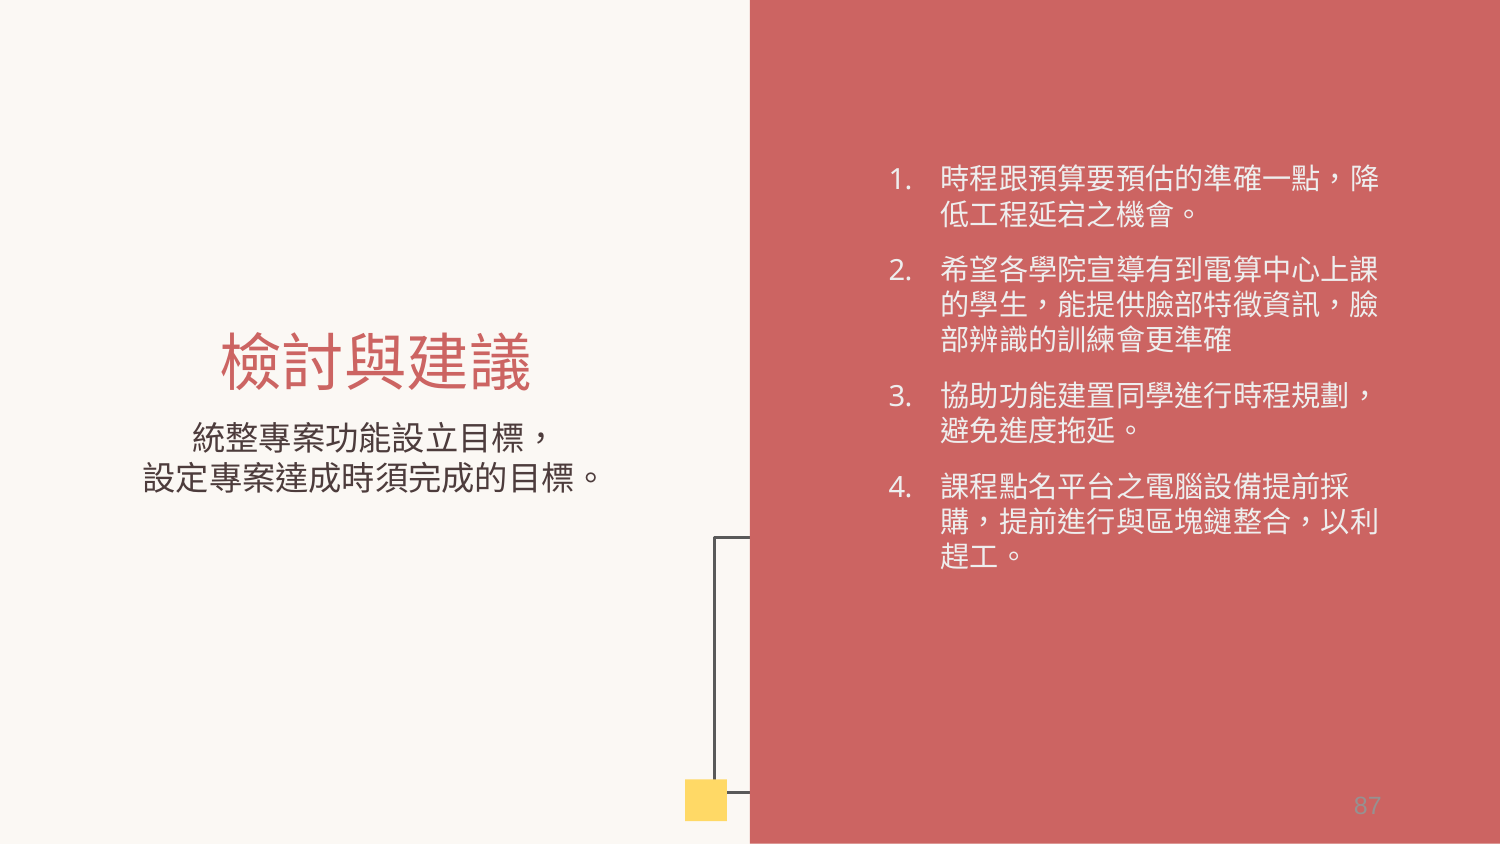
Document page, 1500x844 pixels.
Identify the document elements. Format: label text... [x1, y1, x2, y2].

slide_number 87 [1059, 782, 1397, 828]
list 時程跟預算要預估的準確一點，降低工程延宕之機會。 希望各學院宣導有到電算中心上課的學生，能提供臉部特徵資訊，臉部辨識的訓練會更準確 協助功能建置同學進行時程規劃，避免進度拖延。 課程點名平台之電腦設備提前採購，提前進行與區塊鏈整合，以利趕工。 [850, 112, 1398, 733]
subtitle 統整專案功能設立目標， 設定專案達成時須完成的目標。 [101, 402, 649, 606]
title 檢討與建議 [101, 170, 649, 402]
